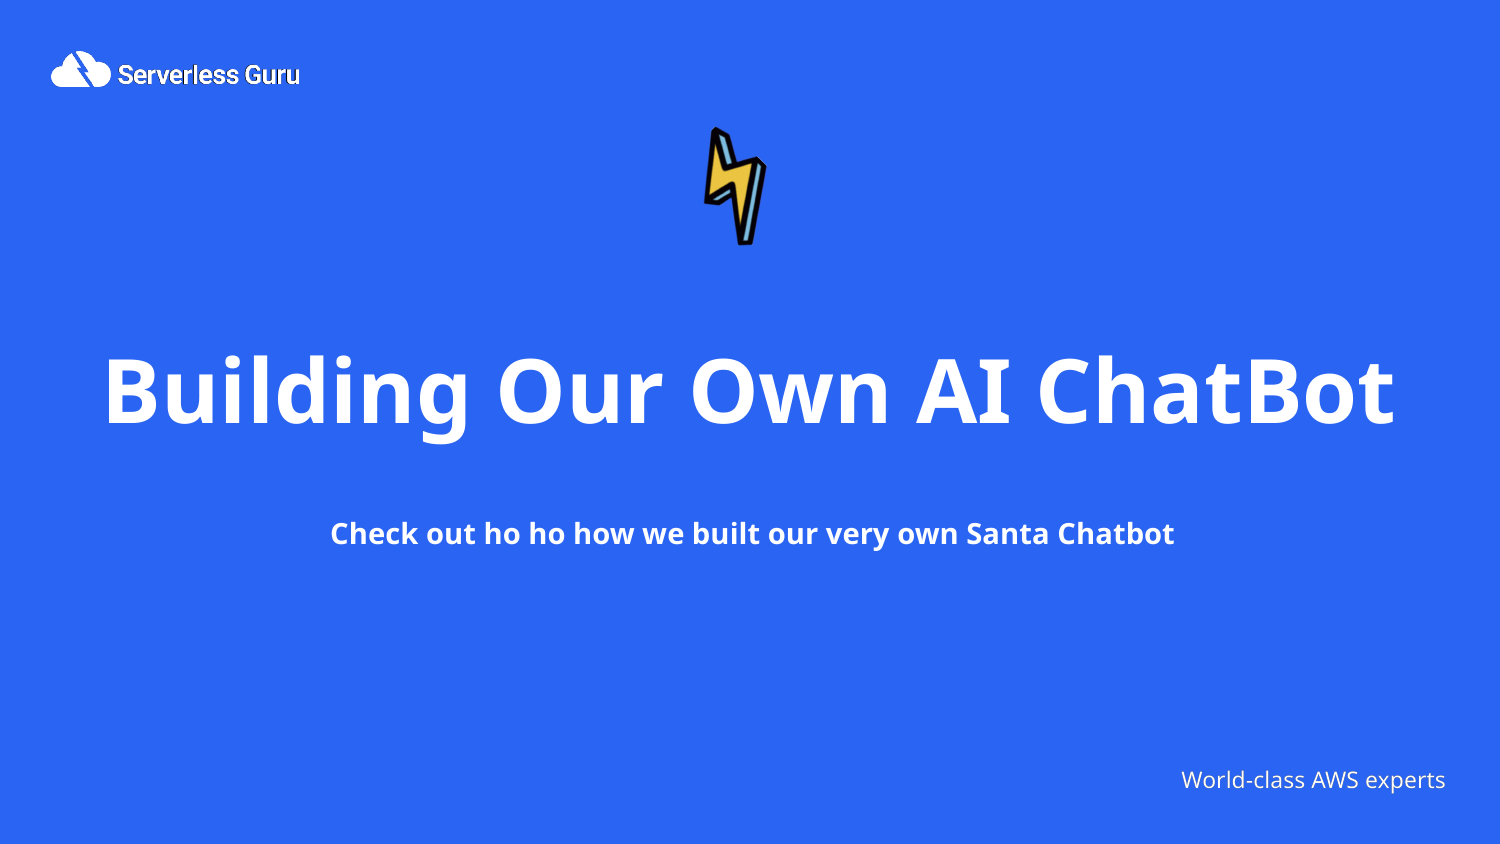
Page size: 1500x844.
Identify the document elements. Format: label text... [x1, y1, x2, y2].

picture [668, 121, 798, 251]
text_box Check out ho ho how we built our very own Santa Chatbot [5, 500, 1500, 566]
title Building Our Own AI ChatBot [51, 318, 1449, 457]
picture [51, 51, 299, 87]
